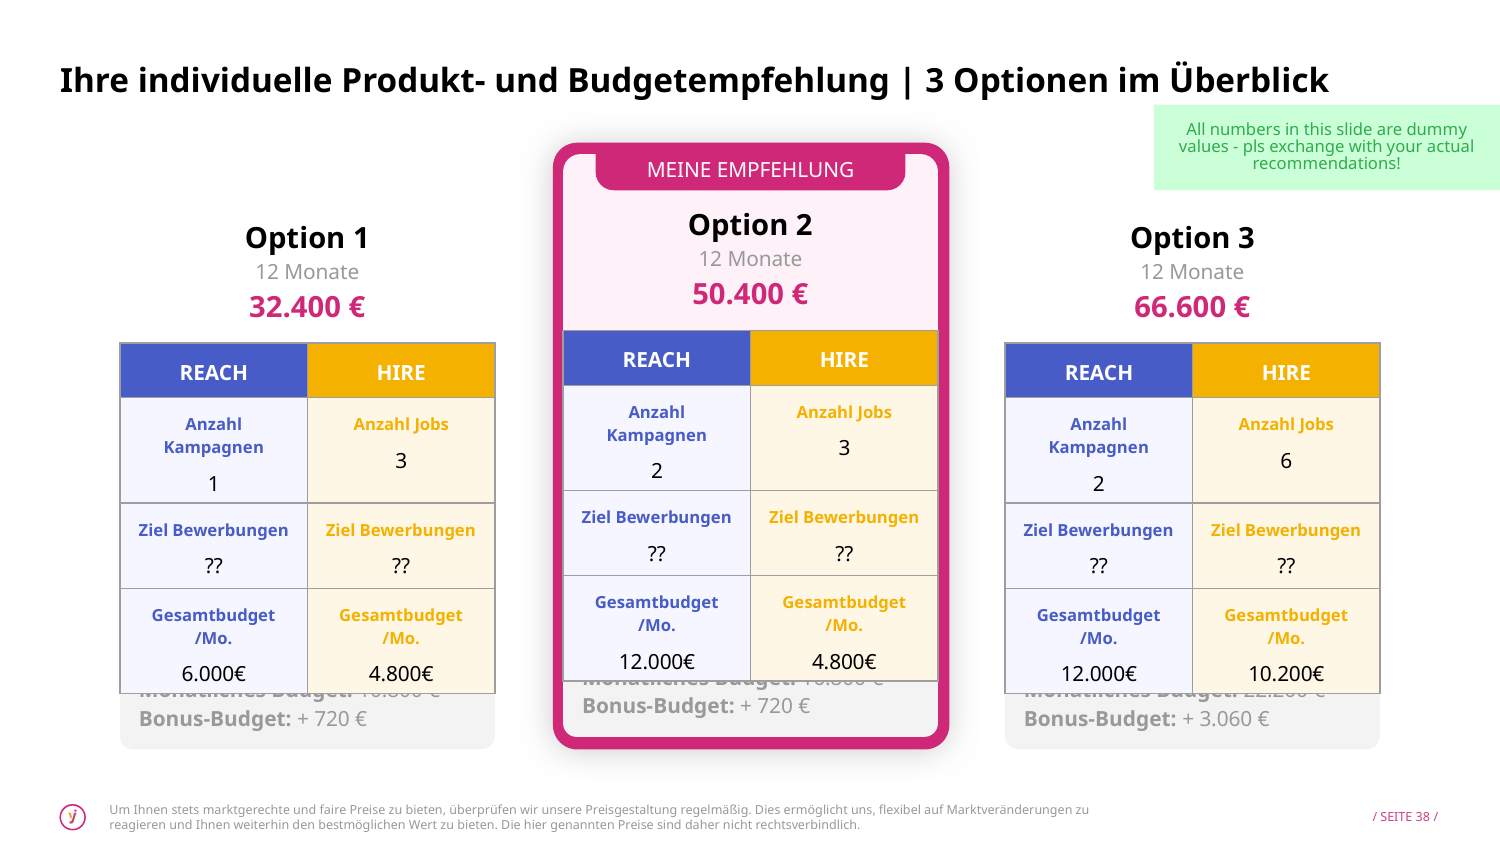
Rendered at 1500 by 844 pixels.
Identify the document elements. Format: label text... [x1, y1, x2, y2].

table_cell Ziel Bewerbungen ?? [121, 504, 307, 588]
table_cell Anzahl Kampagnen 2 [1006, 398, 1192, 502]
picture [62, 806, 84, 828]
table_cell Gesamtbudget /Mo. 10.200€ [1193, 589, 1379, 693]
table_header HIRE [751, 331, 937, 385]
table_cell Anzahl Jobs 6 [1193, 398, 1379, 502]
table_cell Anzahl Jobs 3 [308, 398, 494, 502]
text_box [552, 142, 950, 750]
table_header REACH [564, 331, 750, 385]
table_header REACH [1006, 344, 1192, 397]
table_header HIRE [308, 344, 494, 397]
picture [60, 804, 68, 811]
text_box Monatliches Budget: 22.200 € Bonus-Budget: + 3.060 € [1005, 694, 1380, 750]
text_box Monatliches Budget: 10.800 € Bonus-Budget: + 720 € [119, 694, 495, 750]
table_cell Ziel Bewerbungen ?? [1006, 504, 1192, 588]
text_box Option 1 12 Monate 32.400 € [119, 200, 495, 342]
table_header HIRE [1193, 344, 1379, 397]
text_box Um Ihnen stets marktgerechte und faire Preise zu bieten, überprüfen wir unsere Preisgestaltung regelmäßig. Dies ermöglicht uns, flexibel auf Marktveränderungen zu reagieren und Ihnen weiterhin den bestmöglichen Wert zu bieten. Die hier genannten Preise sind daher nicht rechtsverbindlich. [94, 786, 1147, 844]
table_cell Ziel Bewerbungen ?? [1193, 504, 1379, 588]
text_box MEINE EMPFEHLUNG [595, 154, 906, 191]
table_cell Gesamtbudget /Mo. 12.000€ [564, 576, 750, 680]
text_box Option 2 12 Monate 50.400 € [563, 154, 938, 330]
picture [78, 804, 85, 810]
table_cell Gesamtbudget /Mo. 6.000€ [121, 589, 307, 693]
table_cell Ziel Bewerbungen ?? [308, 504, 494, 588]
table_cell Ziel Bewerbungen ?? [564, 491, 750, 575]
table_cell Gesamtbudget /Mo. 4.800€ [308, 589, 494, 693]
table_cell Anzahl Kampagnen 2 [564, 386, 750, 490]
table_cell Gesamtbudget /Mo. 12.000€ [1006, 589, 1192, 693]
table_cell Anzahl Kampagnen 1 [121, 398, 307, 502]
text_box Option 3 12 Monate 66.600 € [1005, 200, 1380, 342]
table_cell Ziel Bewerbungen ?? [751, 491, 937, 575]
title Ihre individuelle Produkt- und Budgetempfehlung | 3 Optionen im Überblick [60, 59, 1439, 201]
table_cell Anzahl Jobs 3 [751, 386, 937, 490]
text_box All numbers in this slide are dummy values - pls exchange with your actual recommendations! [1154, 104, 1500, 191]
table_cell Gesamtbudget /Mo. 4.800€ [751, 576, 937, 680]
table_header REACH [121, 344, 307, 397]
text_box Monatliches Budget: 16.800 € Bonus-Budget: + 720 € [563, 682, 938, 737]
